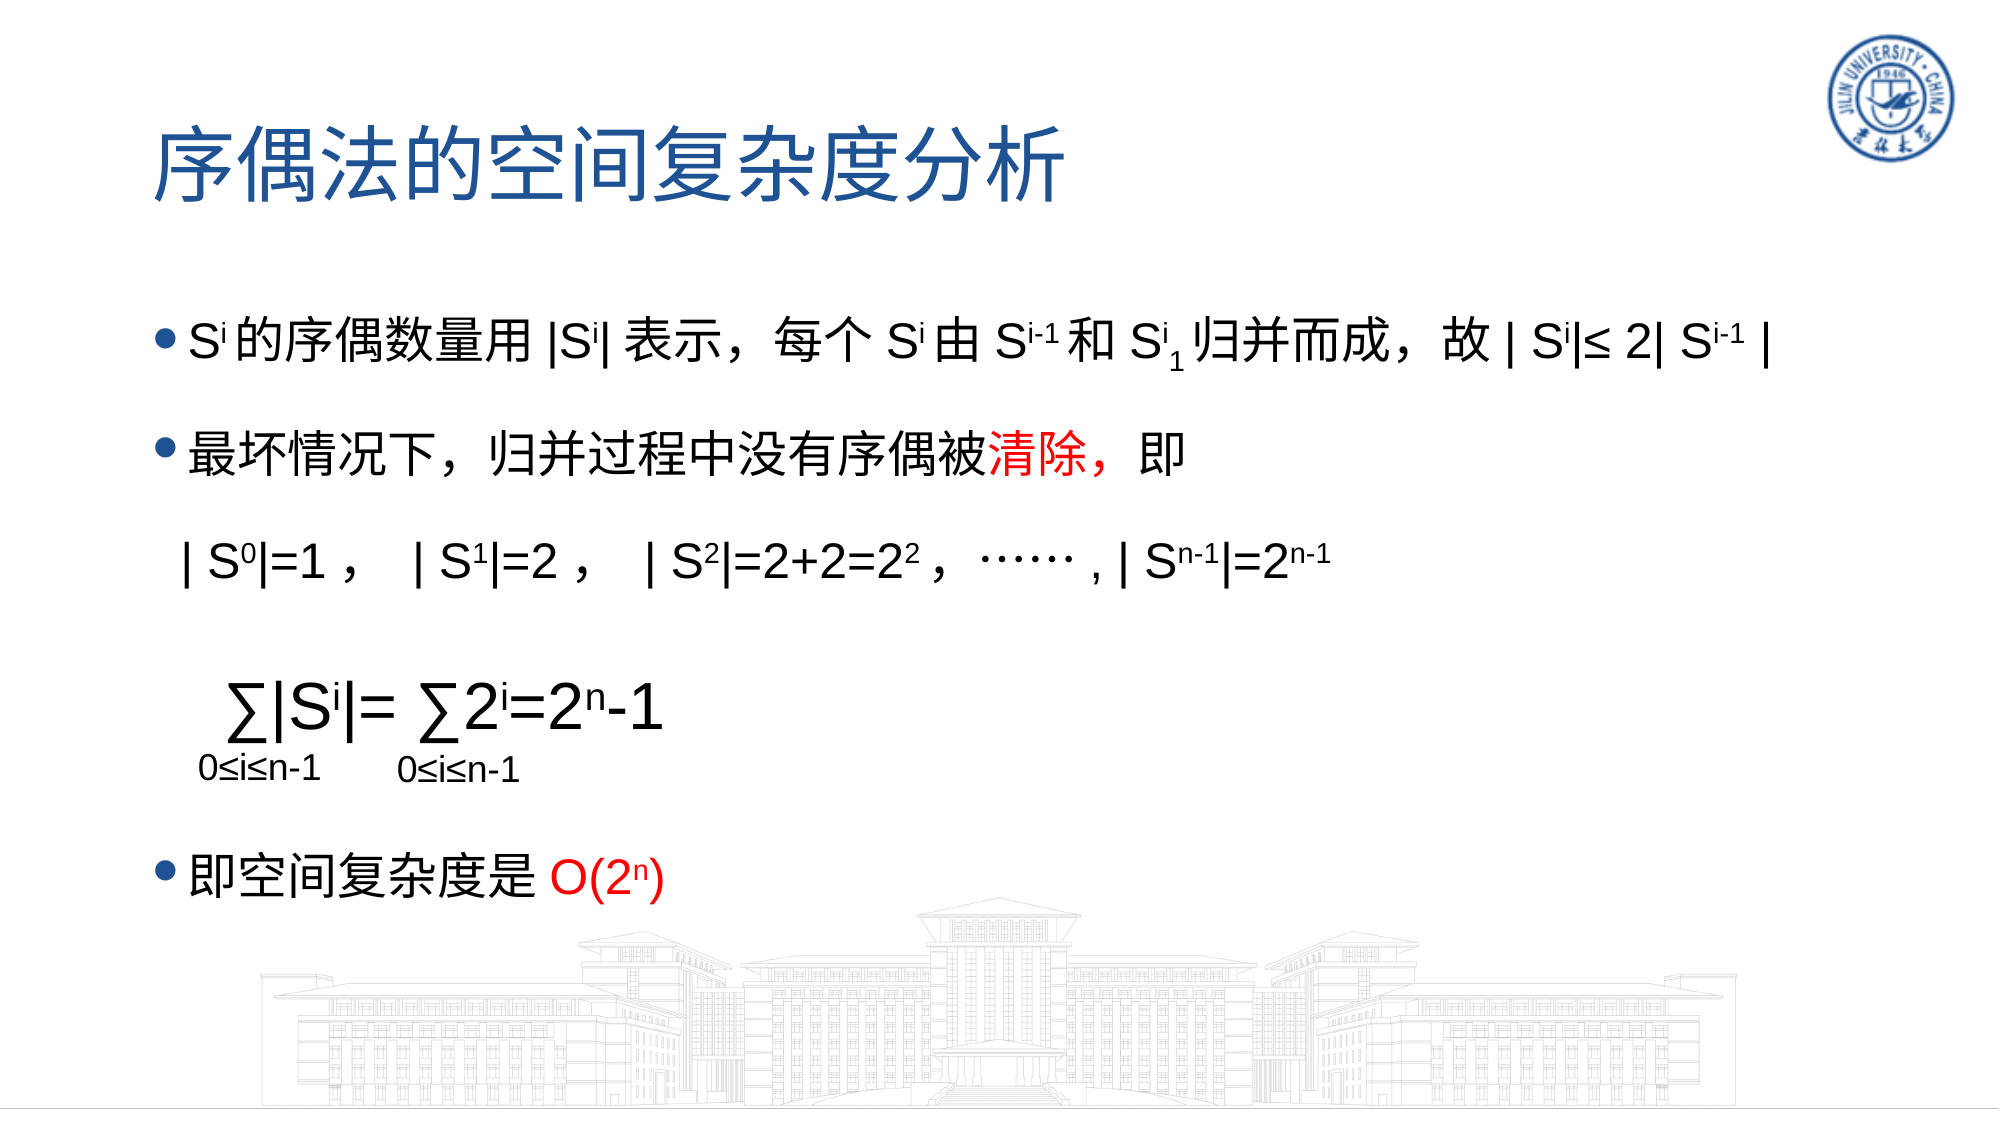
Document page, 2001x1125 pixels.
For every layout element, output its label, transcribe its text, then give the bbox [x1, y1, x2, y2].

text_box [183, 655, 823, 798]
table_cell [0, 897, 1999, 1109]
slide_number [1412, 1042, 1863, 1103]
list Si的序偶数量用|Si|表示，每个Si由Si-1和Si1归并而成，故| Si|≤ 2| Si-1 | 最坏情况下，归并过程中没有序偶被清除，即 | S0|=1， | S1|=2， | S2|=2+2=22，……, | Sn-1|=2n-1 即空间复杂度是O(2n) [137, 266, 1863, 953]
title 序偶法的空间复杂度分析 [137, 59, 1863, 266]
picture [1824, 15, 1965, 173]
